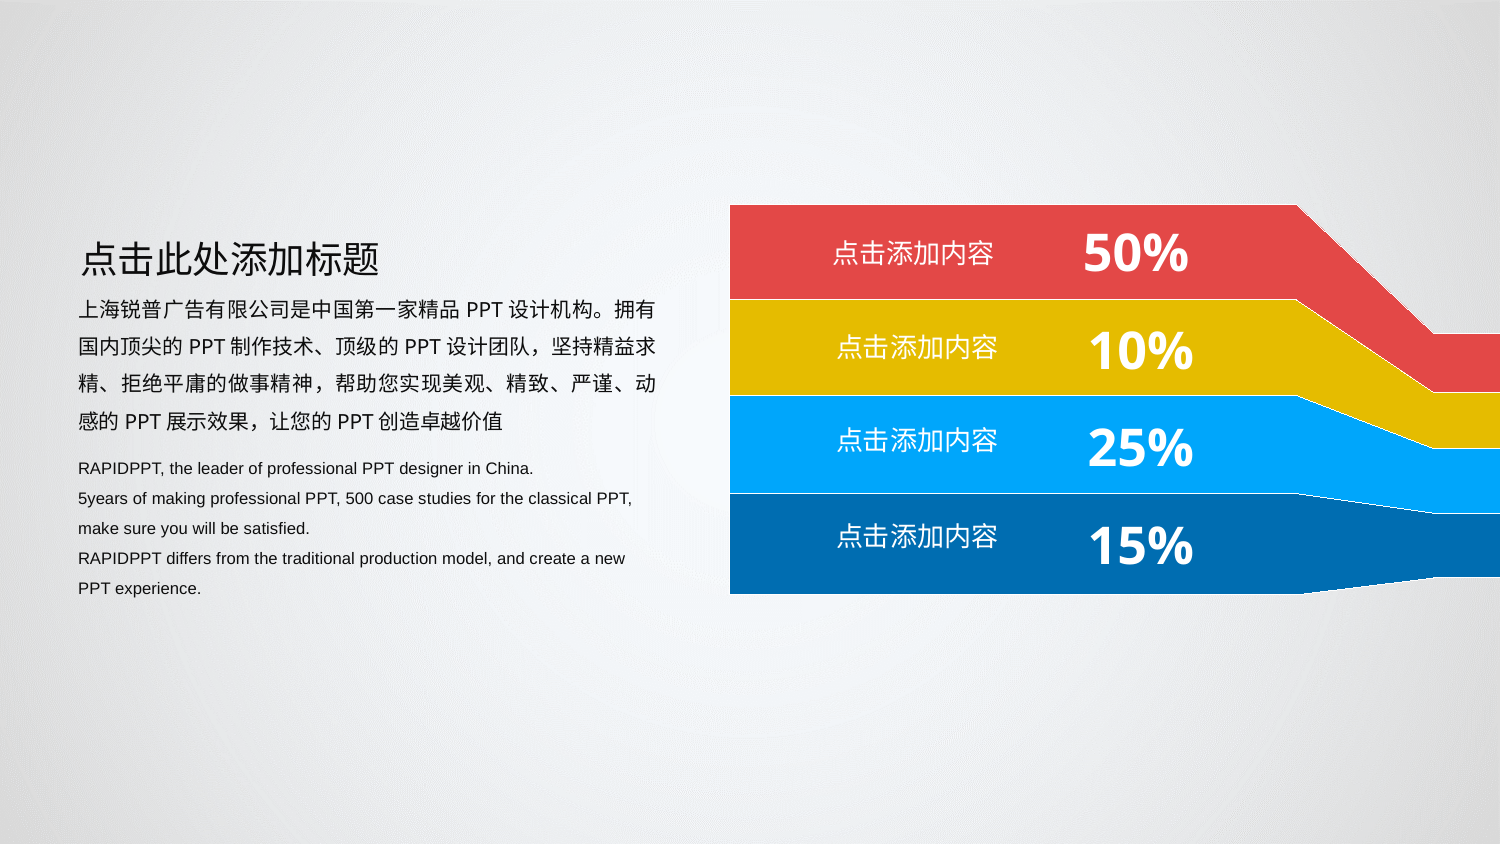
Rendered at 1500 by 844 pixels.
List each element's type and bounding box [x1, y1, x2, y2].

picture [0, 0, 1500, 844]
text_box [63, 204, 1500, 608]
